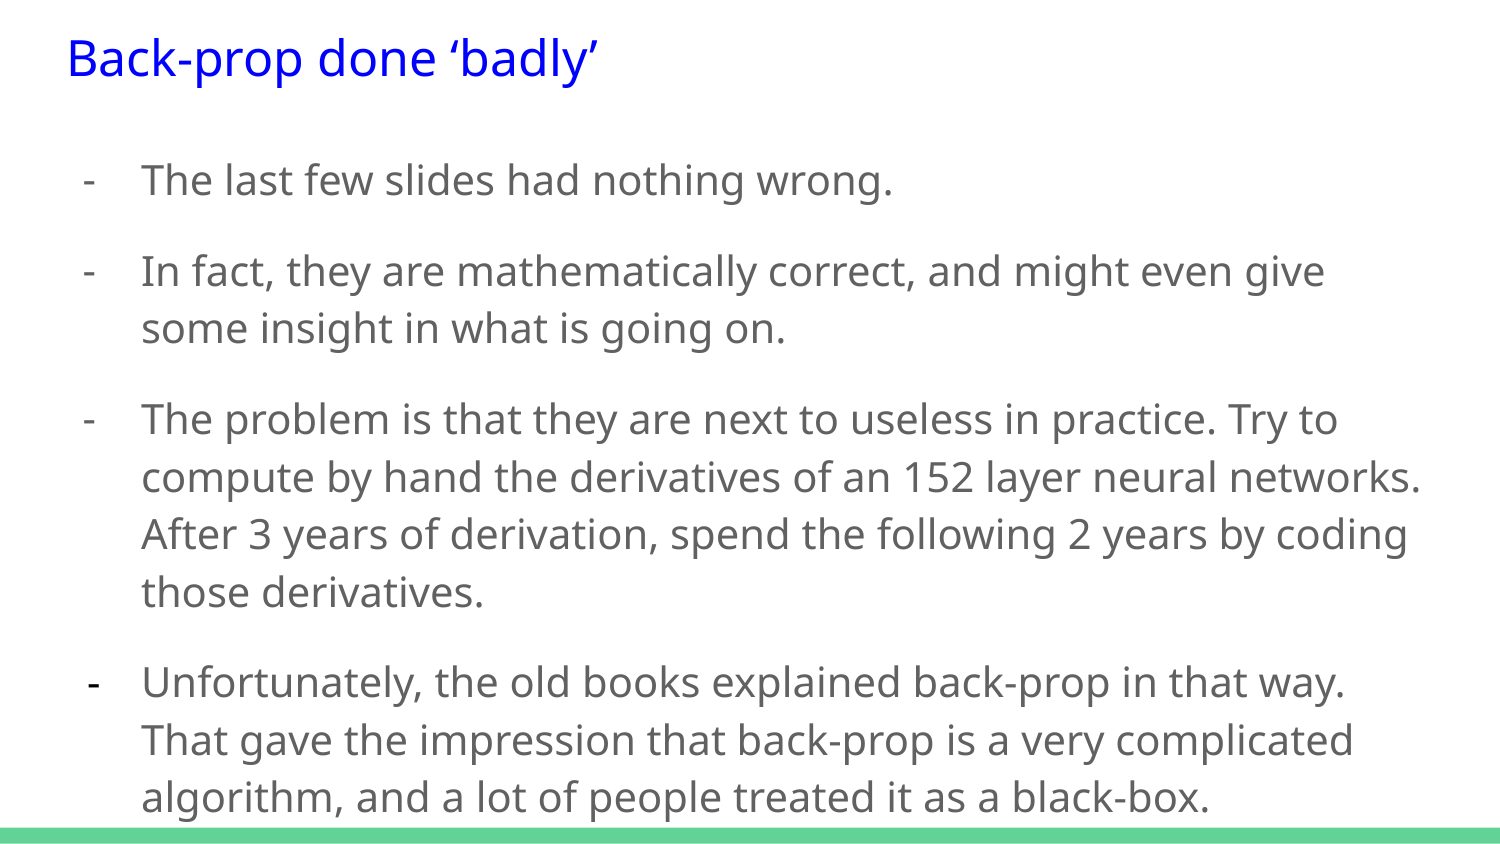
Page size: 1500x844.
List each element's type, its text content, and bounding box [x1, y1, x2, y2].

title Back-prop done ‘badly’ [51, 11, 1449, 125]
list The last few slides had nothing wrong. In fact, they are mathematically correct, and might even give some insight in what is going on. The problem is that they are next to useless in practice. Try to compute by hand the derivatives of an 152 layer neural networks. After 3 years of derivation, spend the following 2 years by coding those derivatives. Unfortunately, the old books explained back-prop in that way. That gave the impression that back-prop is a very complicated algorithm, and a lot of people treated it as a black-box. Back-prop isn’t difficult at all. New books (Goodfellow et al.) even explain it well. We all have to thank Andrej Karpathy about that. [51, 131, 1449, 788]
